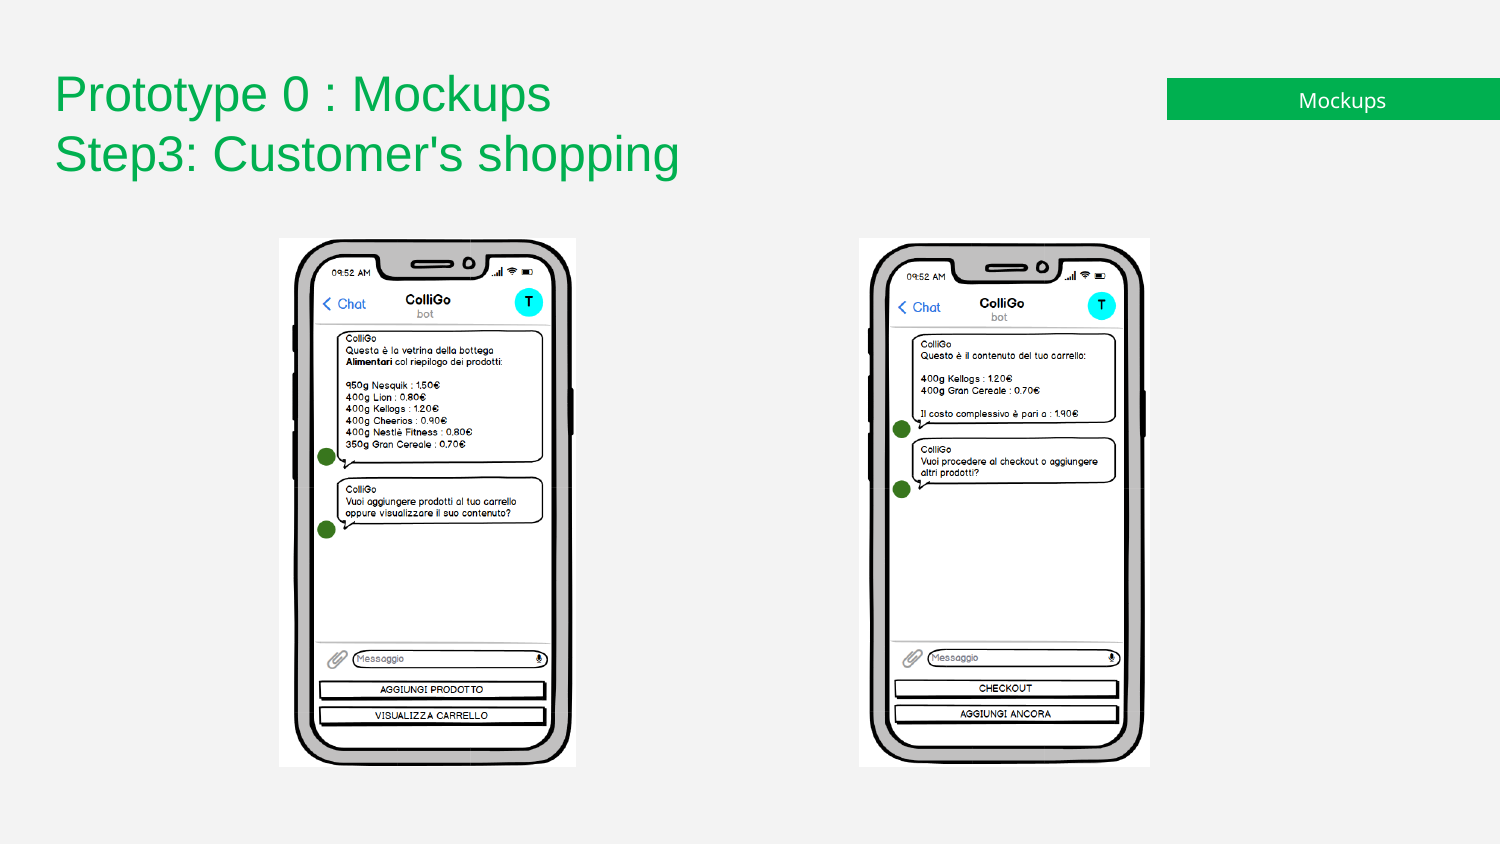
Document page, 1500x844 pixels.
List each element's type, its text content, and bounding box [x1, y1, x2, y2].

title Mockups [971, 52, 1402, 128]
picture [859, 238, 1150, 767]
text_box [1402, 78, 1500, 120]
text_box Prototype 0 : Mockups Step3: Customer's shopping [39, 54, 910, 310]
picture [279, 238, 577, 767]
